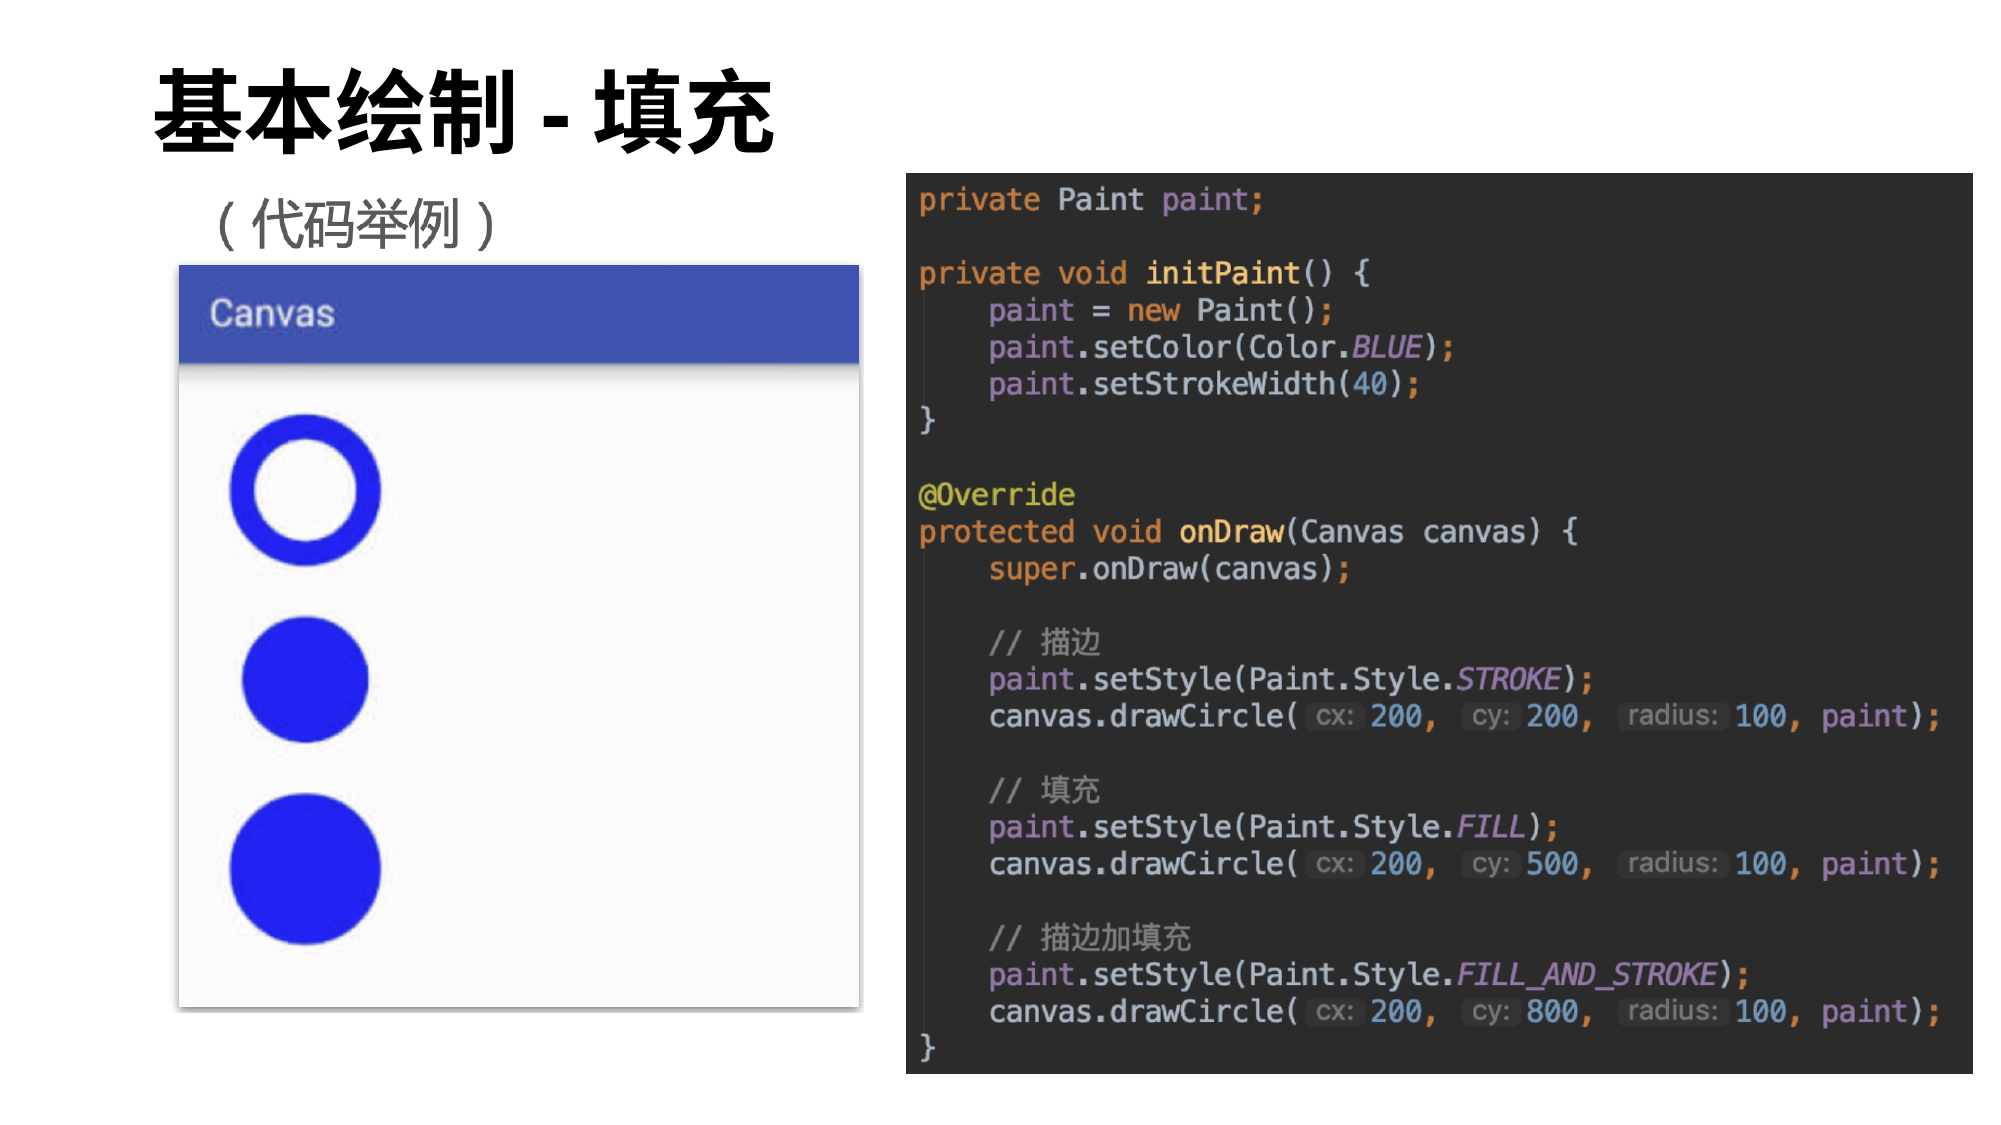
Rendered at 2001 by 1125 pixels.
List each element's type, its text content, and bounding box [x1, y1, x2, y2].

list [152, 168, 864, 1013]
title 基本绘制-填充 [137, 59, 1863, 278]
picture [904, 168, 1979, 1077]
